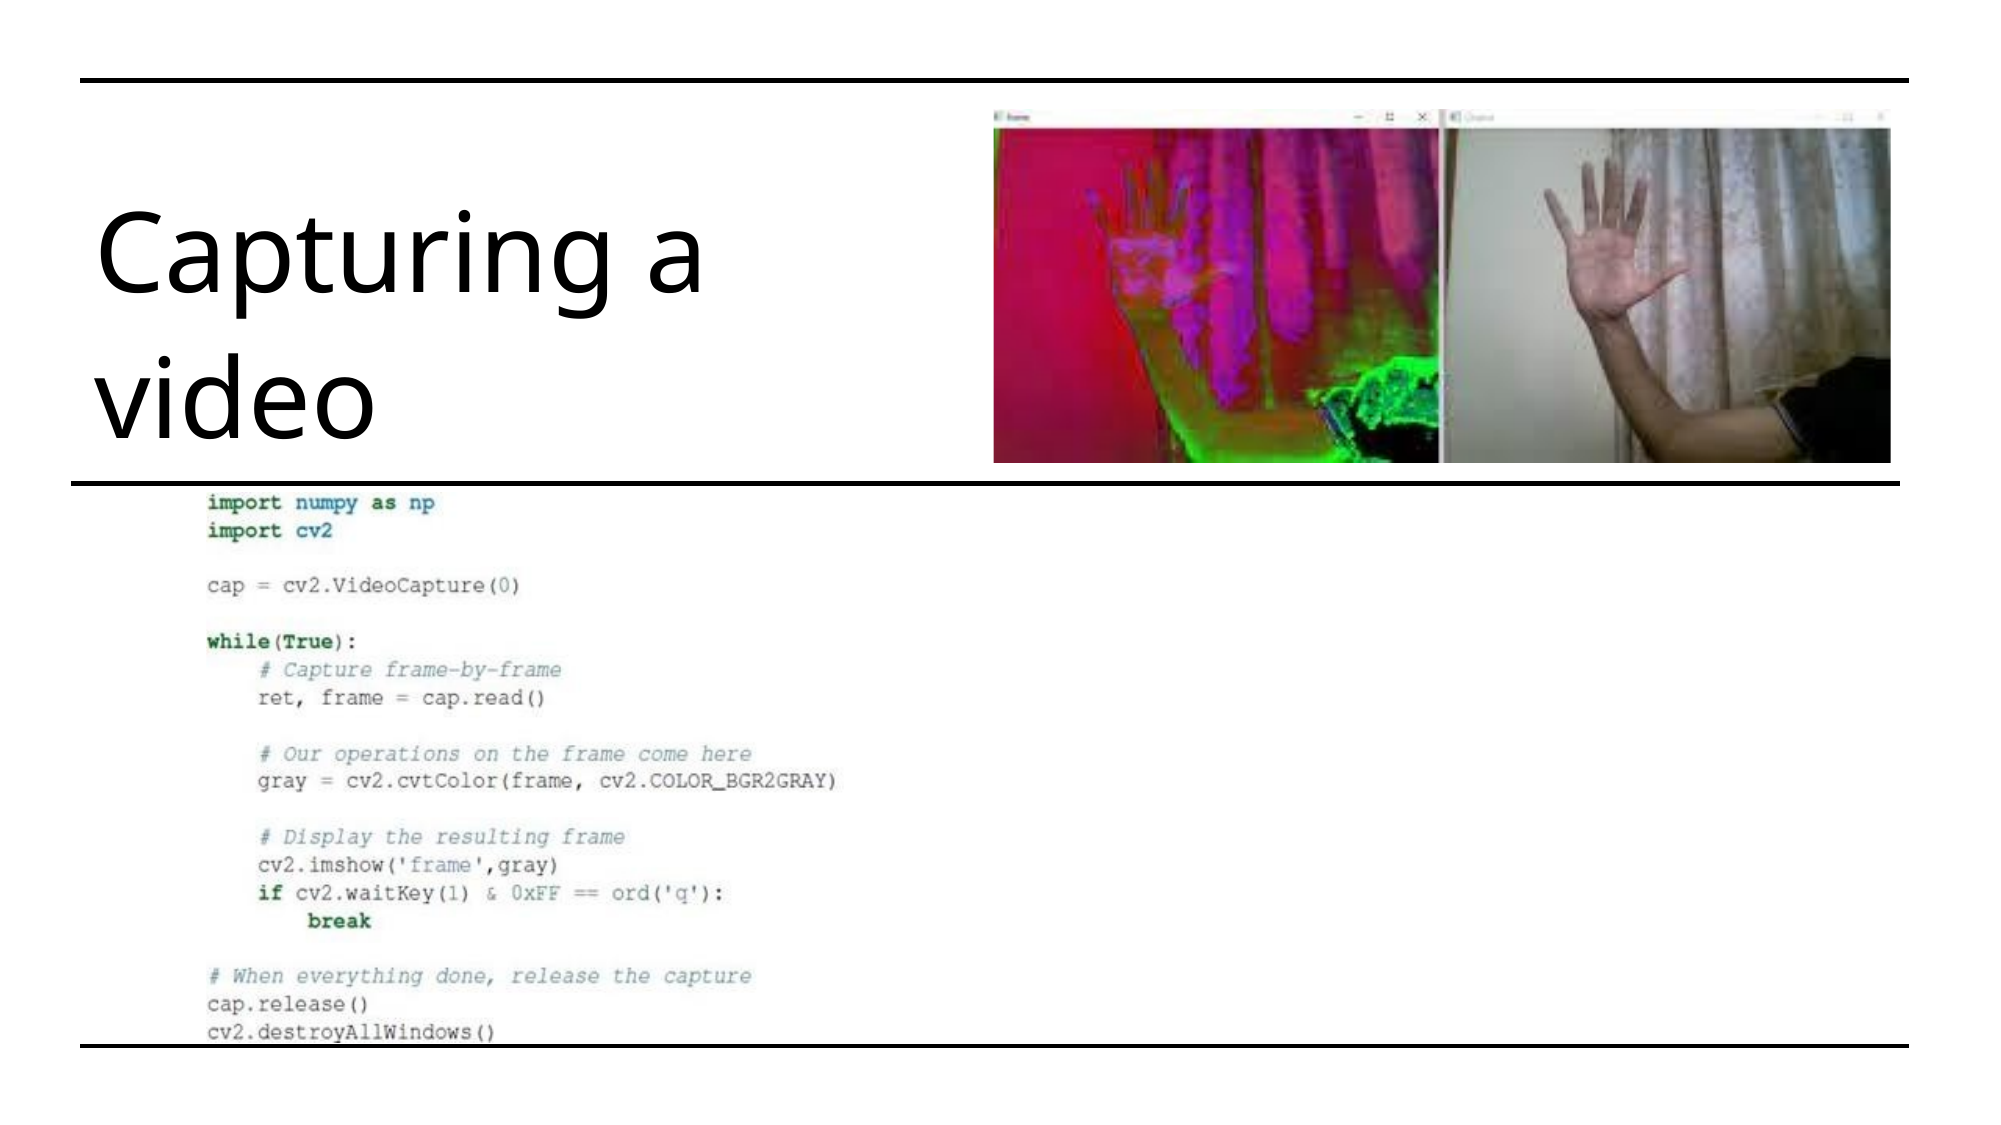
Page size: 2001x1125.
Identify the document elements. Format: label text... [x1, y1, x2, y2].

title Capturing a video [92, 150, 898, 461]
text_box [70, 483, 1910, 1047]
text_box [993, 109, 1891, 463]
